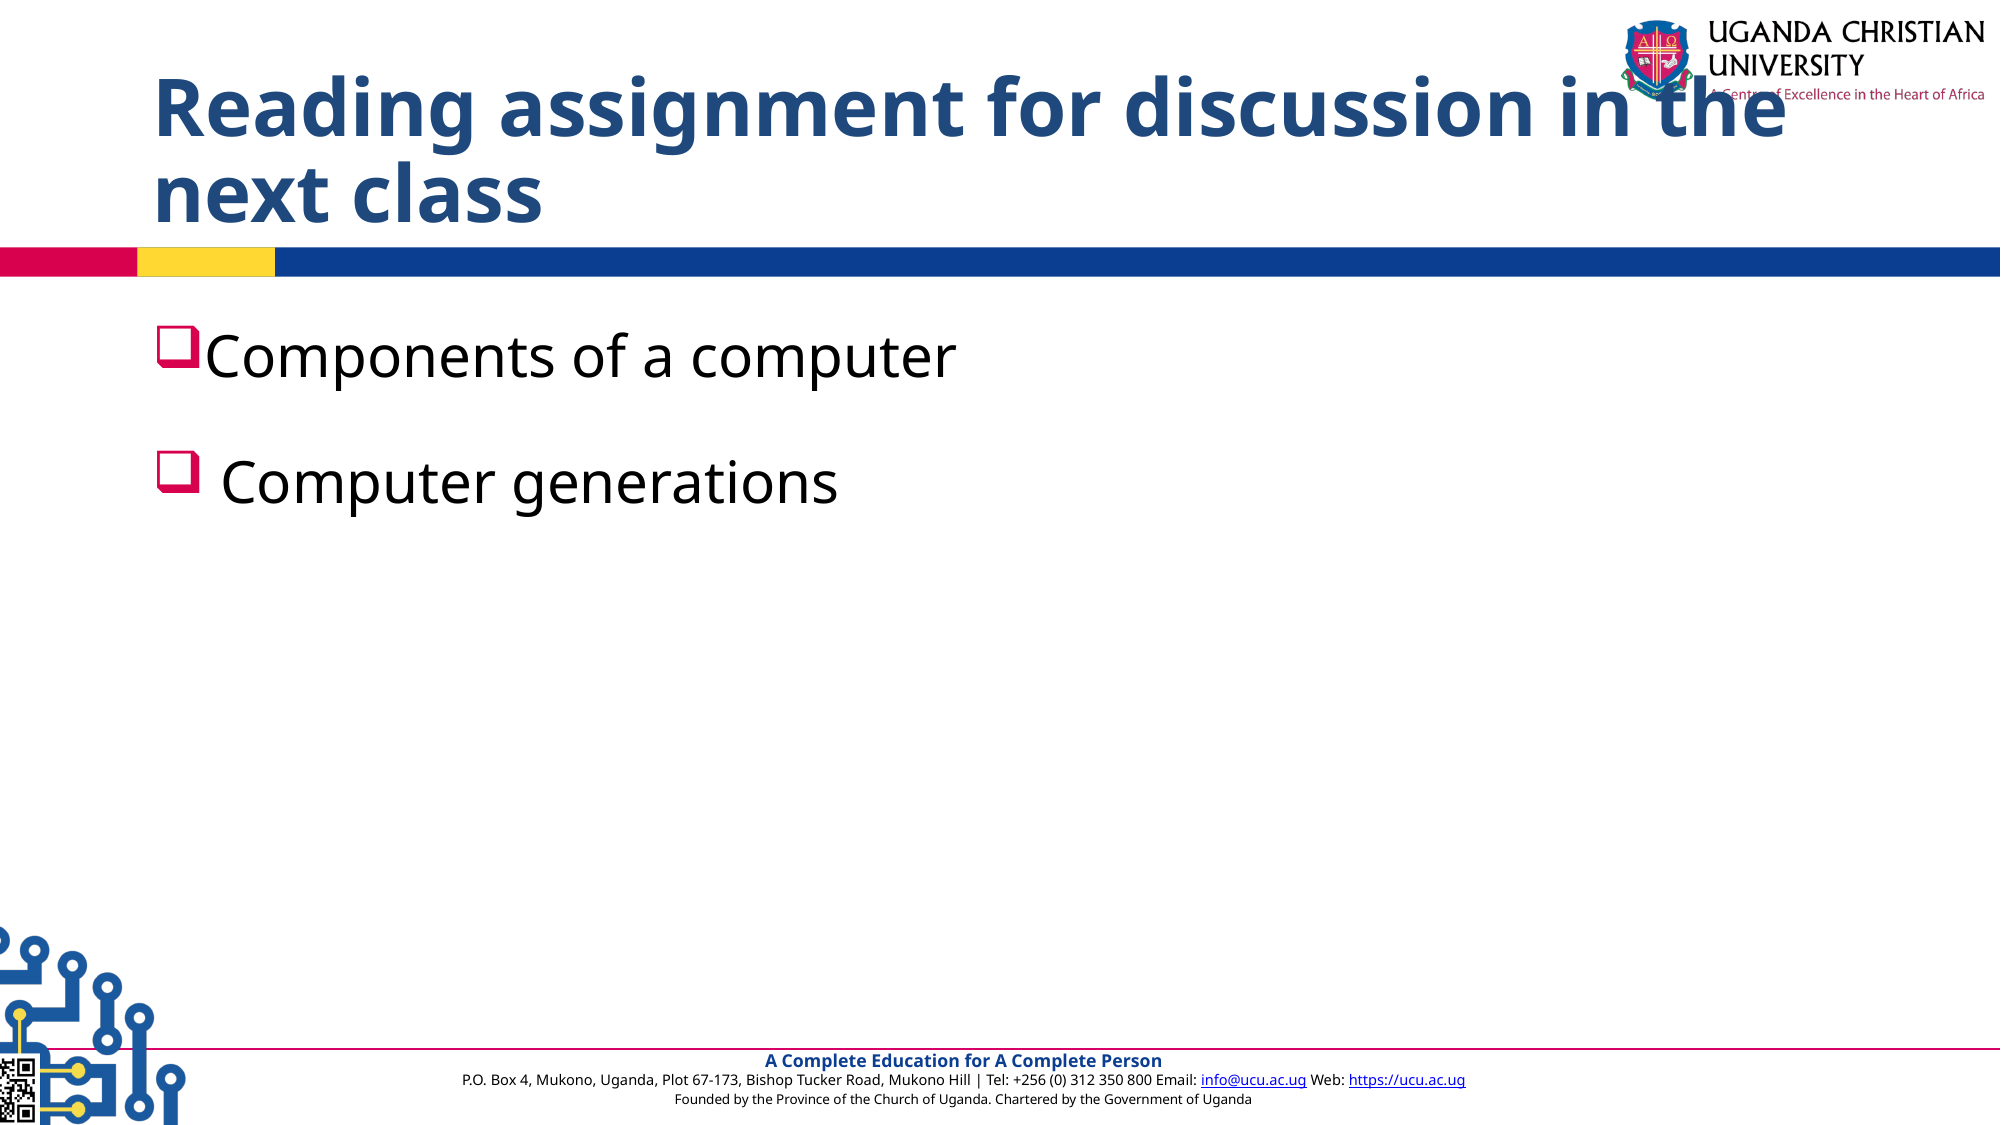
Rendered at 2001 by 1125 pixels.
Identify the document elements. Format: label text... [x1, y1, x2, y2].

picture [1603, 0, 2000, 121]
list Components of a computer Computer generations [137, 276, 1863, 1014]
picture [0, 887, 191, 1125]
title Reading assignment for discussion in the next class [137, 59, 1863, 248]
